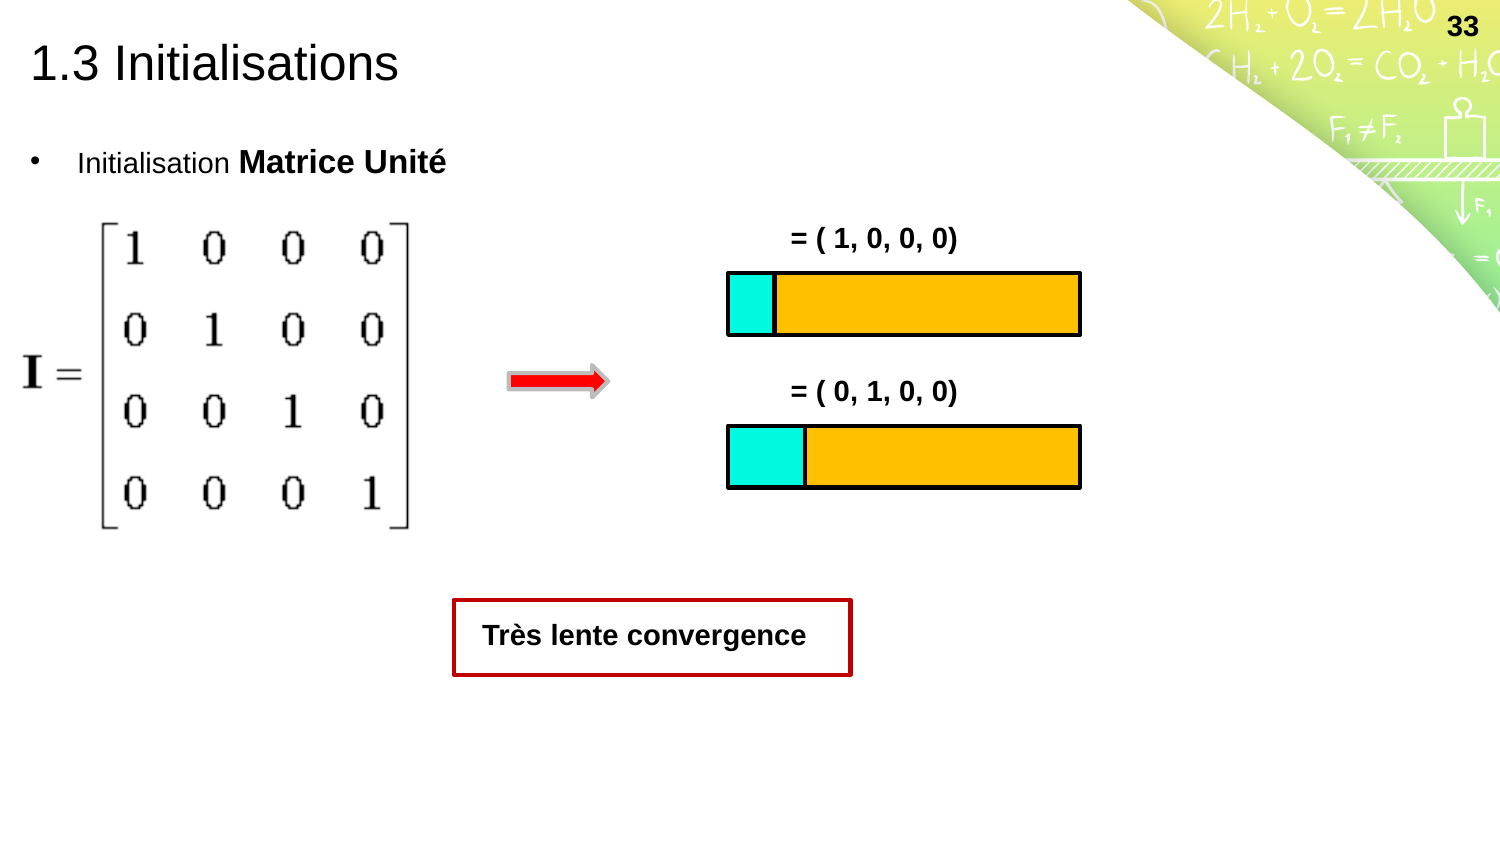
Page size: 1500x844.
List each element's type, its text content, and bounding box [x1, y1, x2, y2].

picture [15, 212, 438, 551]
text_box [452, 598, 853, 677]
text_box 1.3 Initialisations [15, 23, 1201, 99]
text_box Très lente convergence [467, 609, 850, 659]
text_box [727, 212, 1081, 488]
text_box Initialisation Matrice Unité [15, 132, 1359, 188]
text_box 33 [1432, 0, 1500, 50]
text_box [506, 363, 611, 400]
